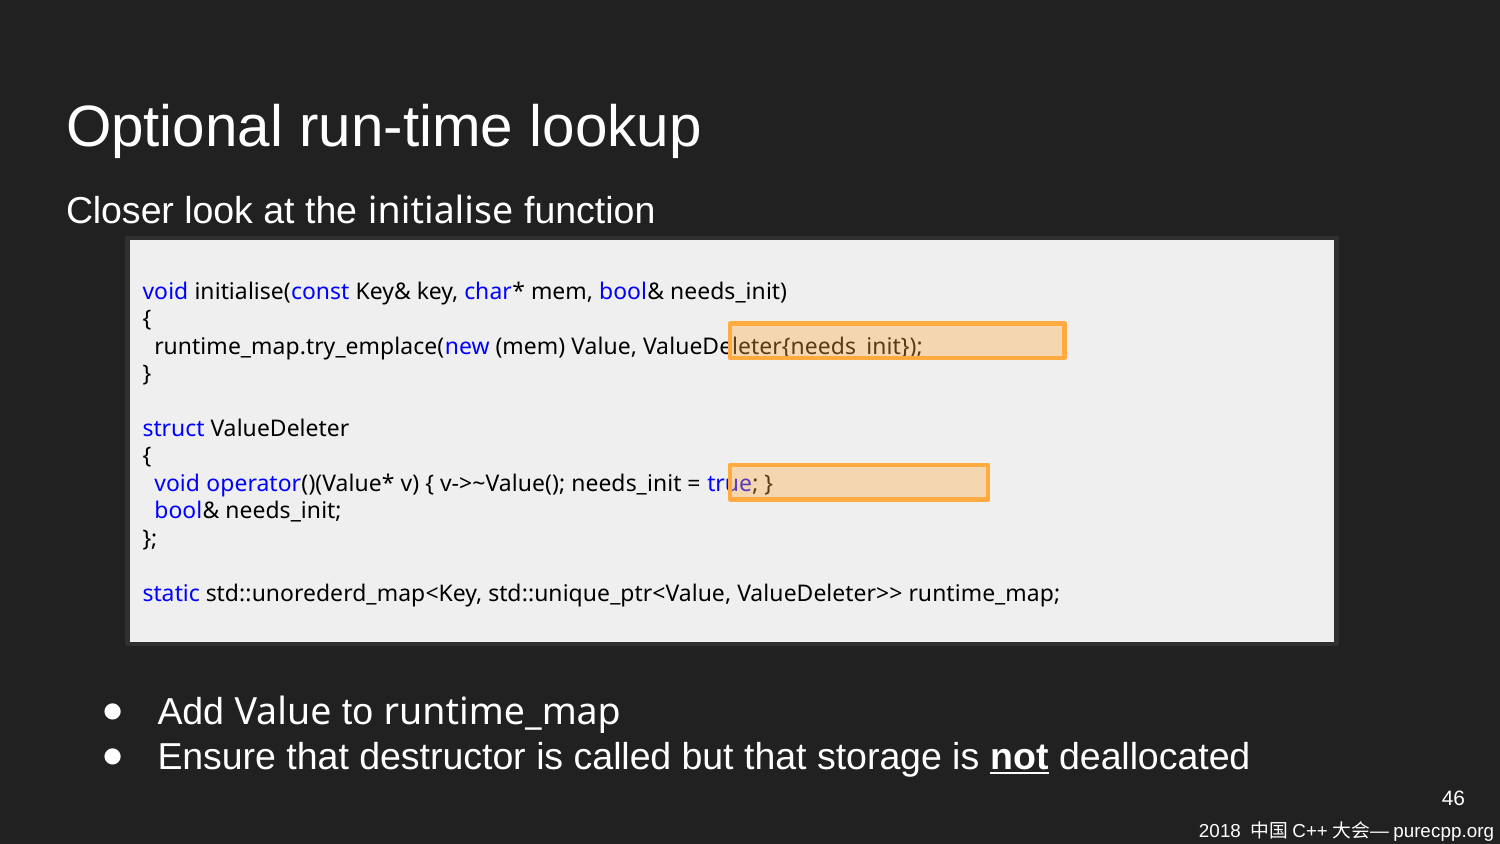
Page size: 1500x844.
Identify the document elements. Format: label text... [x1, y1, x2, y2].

list Closer look at the initialise function [51, 164, 1449, 238]
text_box [730, 464, 988, 500]
list Add Value to runtime_map Ensure that destructor is called but that storage is not deallocated [67, 672, 1397, 844]
text_box void initialise(const Key& key, char* mem, bool& needs_init) { runtime_map.try_emplace(new (mem) Value, ValueDeleter{needs_init}); } struct ValueDeleter { void operator()(Value* v) { v->~Value(); needs_init = true; } bool& needs_init; }; static std::unorederd_map<Key, std::unique_ptr<Value, ValueDeleter>> runtime_map; [127, 237, 1337, 645]
title Optional run-time lookup [51, 72, 1449, 164]
slide_number 46 [1389, 764, 1480, 830]
text_box [730, 323, 1065, 359]
